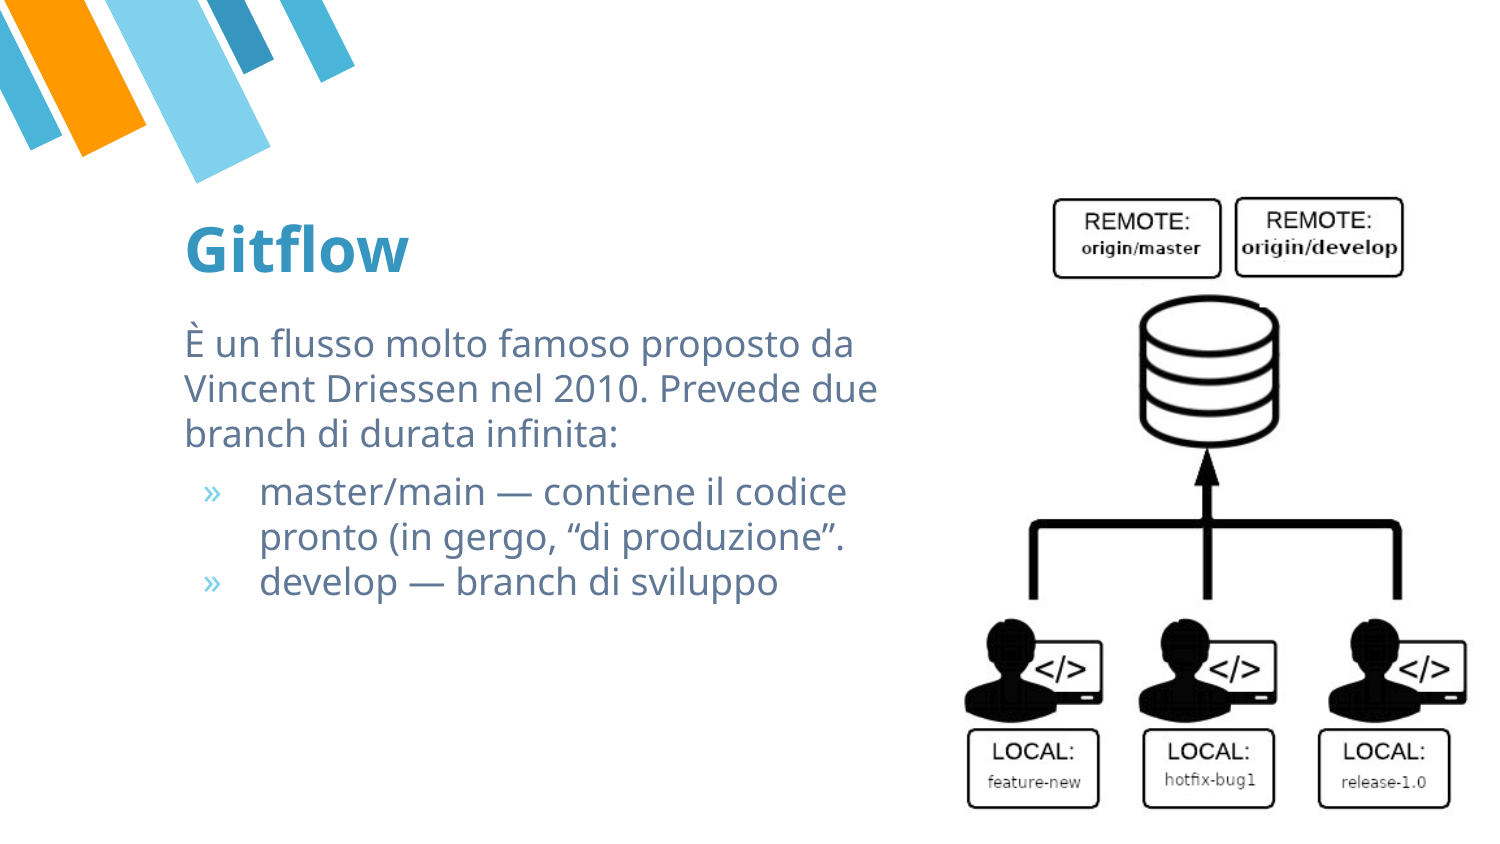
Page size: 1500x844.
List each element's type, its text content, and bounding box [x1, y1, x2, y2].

title Gitflow [169, 188, 918, 301]
picture [923, 162, 1500, 844]
list È un flusso molto famoso proposto da Vincent Driessen nel 2010. Prevede due branch di durata infinita: master/main — contiene il codice pronto (in gergo, “di produzione”. develop — branch di sviluppo [169, 305, 899, 808]
